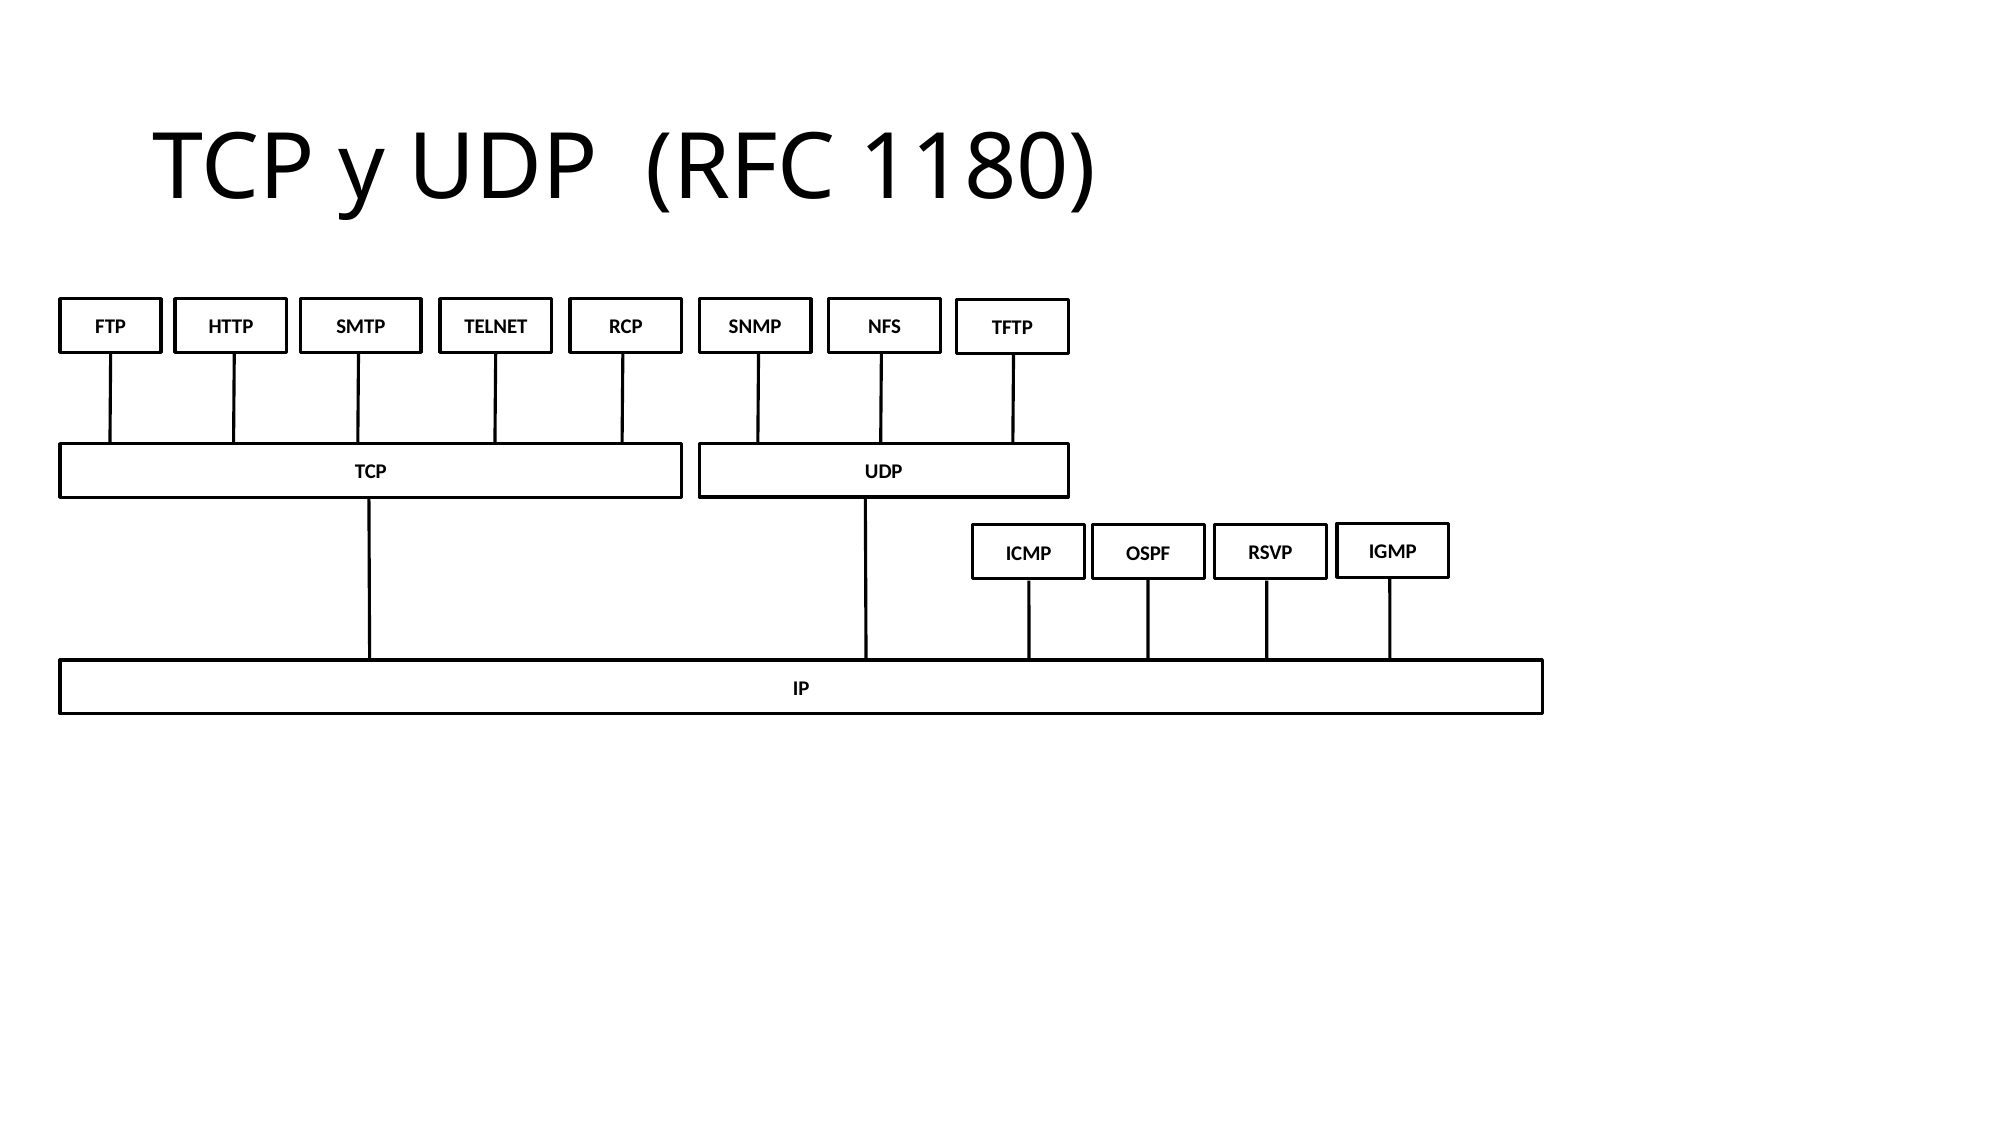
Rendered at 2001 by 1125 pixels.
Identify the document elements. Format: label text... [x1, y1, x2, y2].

text_box IP [59, 660, 1543, 714]
text_box ICMP [972, 524, 1085, 579]
text_box UDP [699, 443, 1069, 497]
text_box TELNET [440, 298, 552, 353]
text_box NFS [828, 298, 941, 353]
text_box IGMP [1336, 523, 1449, 578]
text_box RCP [570, 298, 682, 353]
text_box OSPF [1092, 524, 1205, 579]
text_box FTP [59, 298, 161, 353]
text_box TFTP [956, 299, 1069, 354]
text_box RSVP [1214, 524, 1327, 579]
text_box TCP y UDP (RFC 1180) [137, 59, 1863, 277]
text_box TCP [60, 443, 682, 498]
text_box SMTP [300, 298, 421, 353]
text_box HTTP [174, 298, 287, 353]
text_box SNMP [699, 298, 812, 353]
